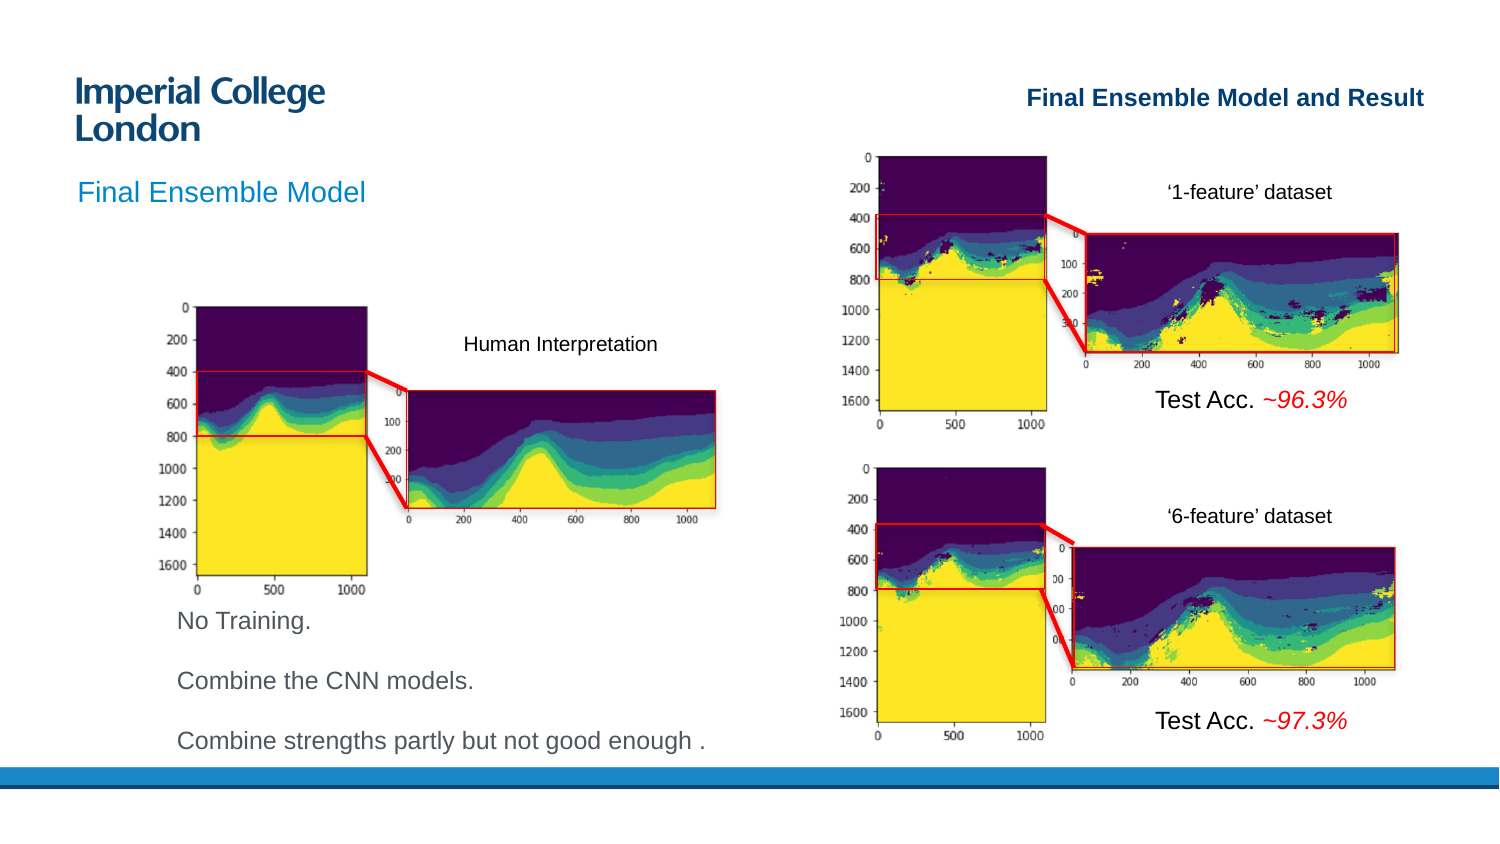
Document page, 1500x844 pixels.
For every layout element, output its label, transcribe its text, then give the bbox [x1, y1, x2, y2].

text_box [1040, 588, 1075, 669]
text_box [1044, 279, 1087, 352]
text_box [1044, 214, 1087, 235]
text_box ‘1-feature’ dataset [1152, 171, 1348, 212]
text_box Test Acc. ~97.3% [1140, 698, 1363, 742]
text_box Final Ensemble Model [62, 166, 382, 216]
text_box Test Acc. ~96.3% [1140, 385, 1363, 422]
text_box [1040, 524, 1075, 545]
list Final Ensemble Model and Result [1013, 81, 1425, 120]
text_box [365, 435, 408, 509]
text_box ‘6-feature’ dataset [1152, 495, 1348, 536]
picture [0, 0, 1499, 844]
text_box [365, 371, 408, 391]
text_box No Training. Combine the CNN models. Combine strengths partly but not good enough . [161, 597, 788, 762]
